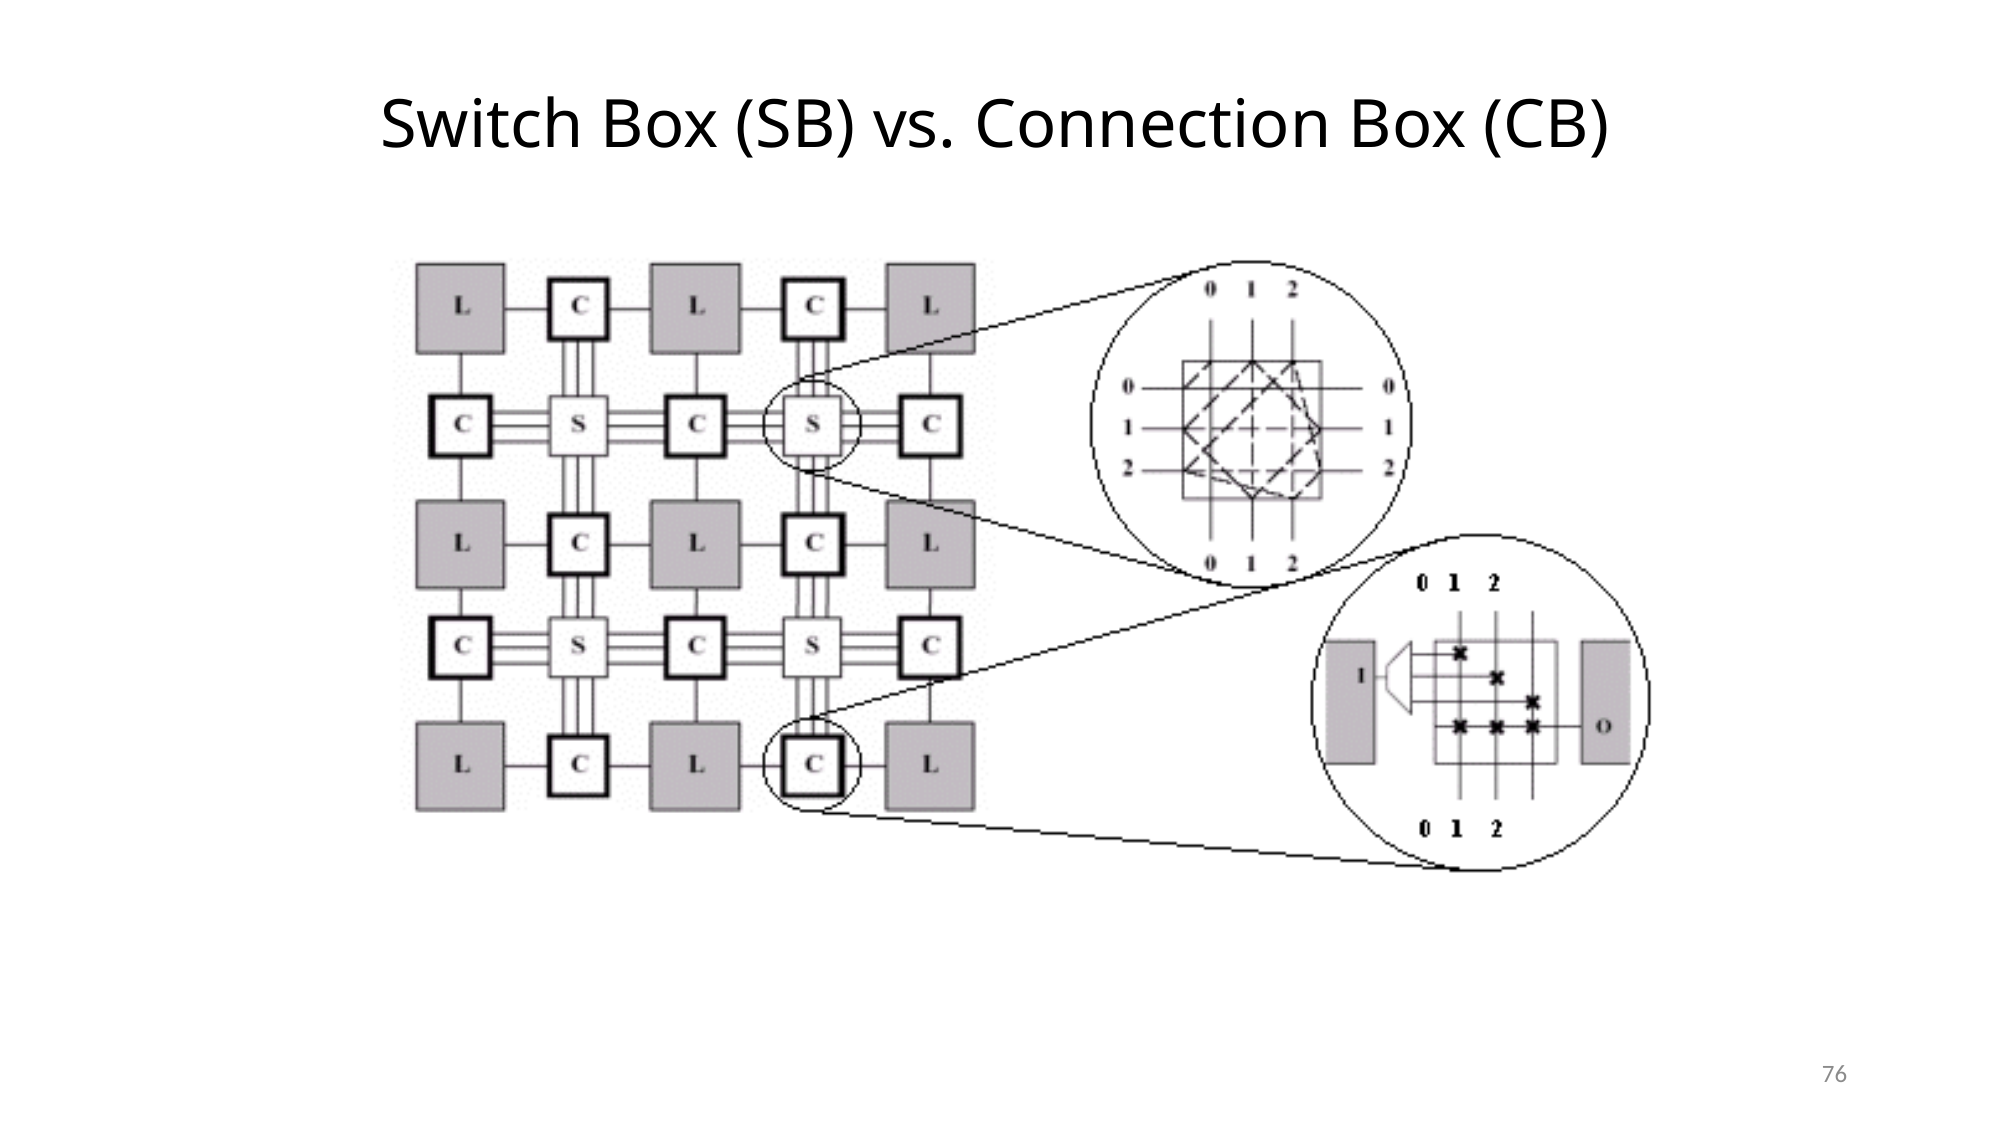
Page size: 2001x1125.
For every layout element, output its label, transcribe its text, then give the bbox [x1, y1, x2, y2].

title Switch Box (SB) vs. Connection Box (CB) [318, 78, 1673, 174]
slide_number 76 [1412, 1042, 1863, 1103]
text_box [379, 249, 1673, 882]
picture [379, 249, 1676, 885]
